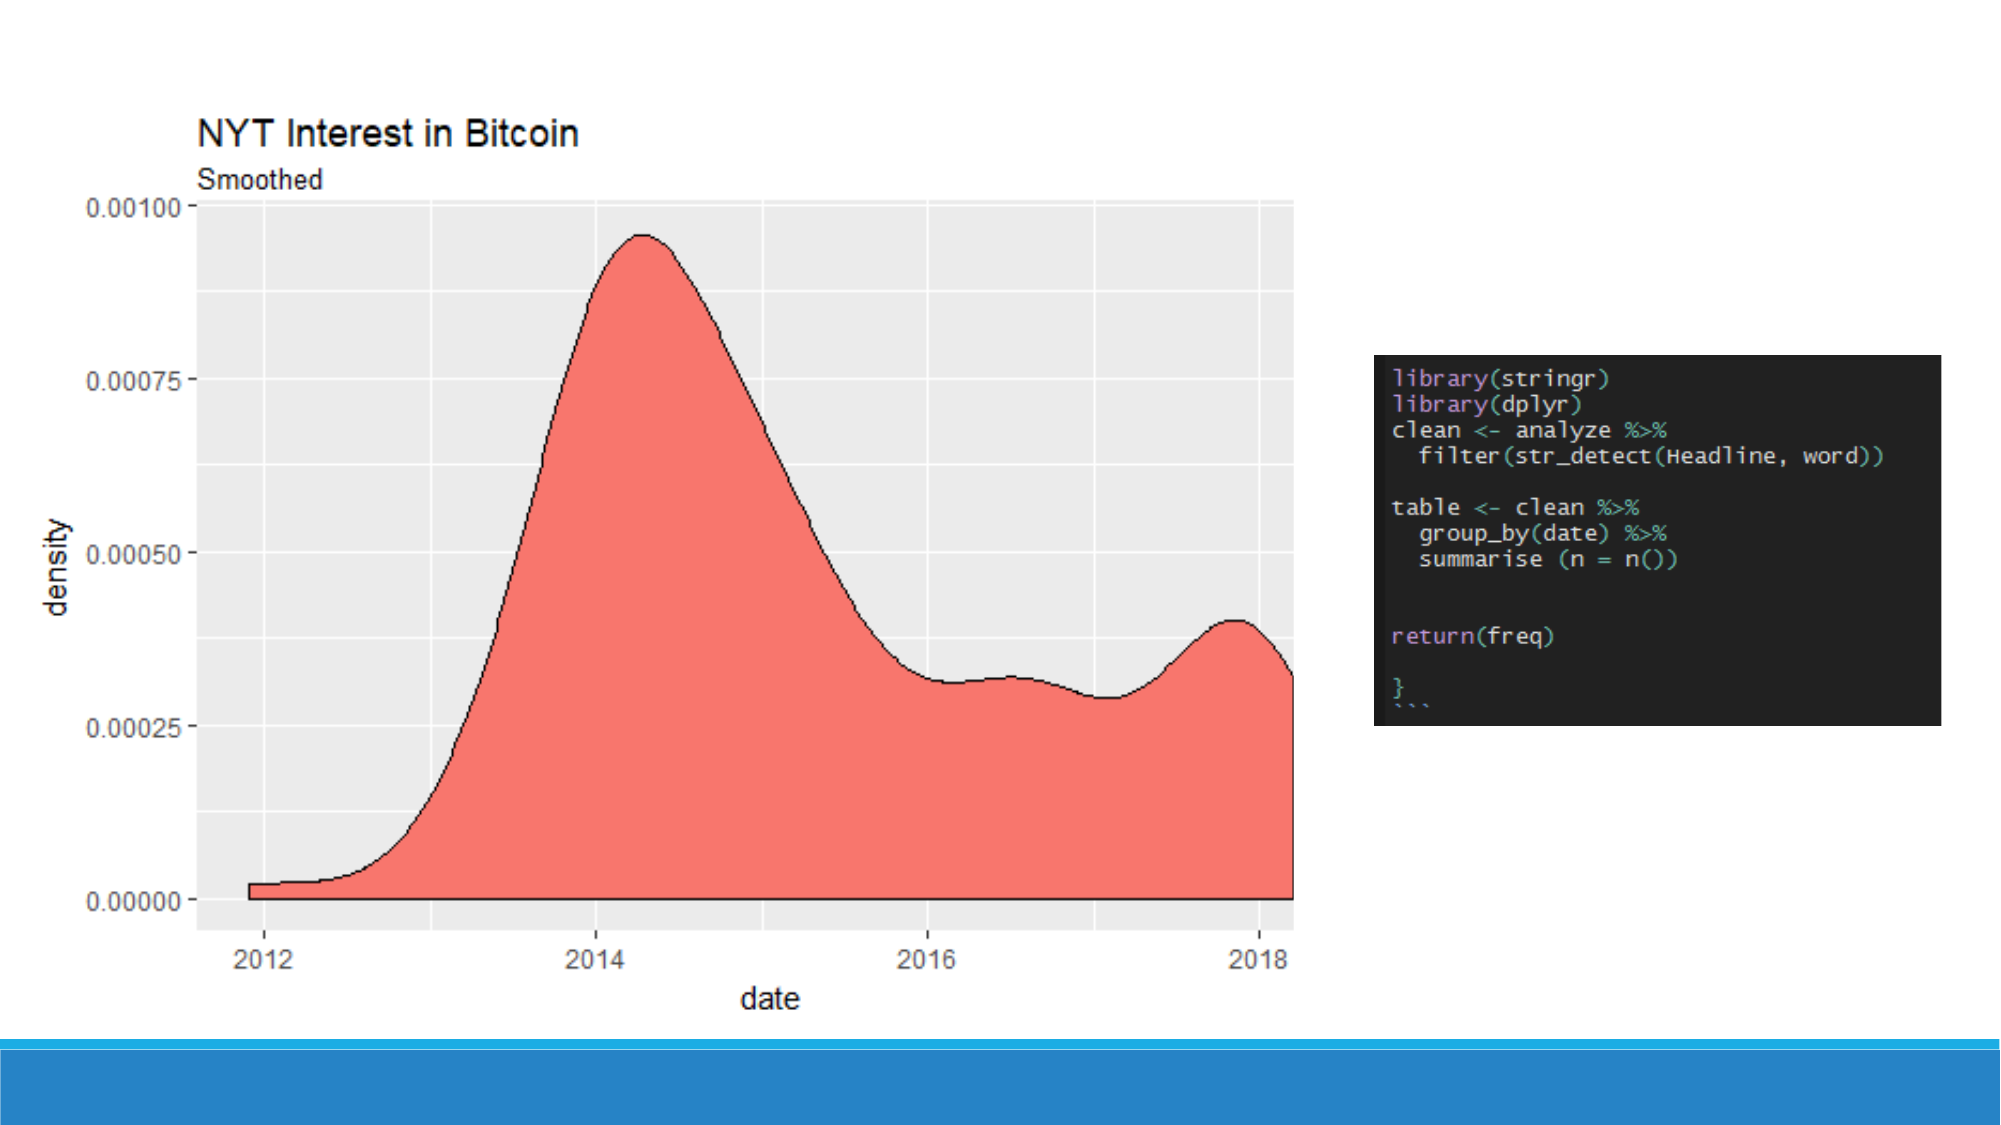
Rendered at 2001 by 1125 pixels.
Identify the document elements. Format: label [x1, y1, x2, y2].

picture [23, 99, 1295, 1026]
picture [1373, 355, 1942, 727]
